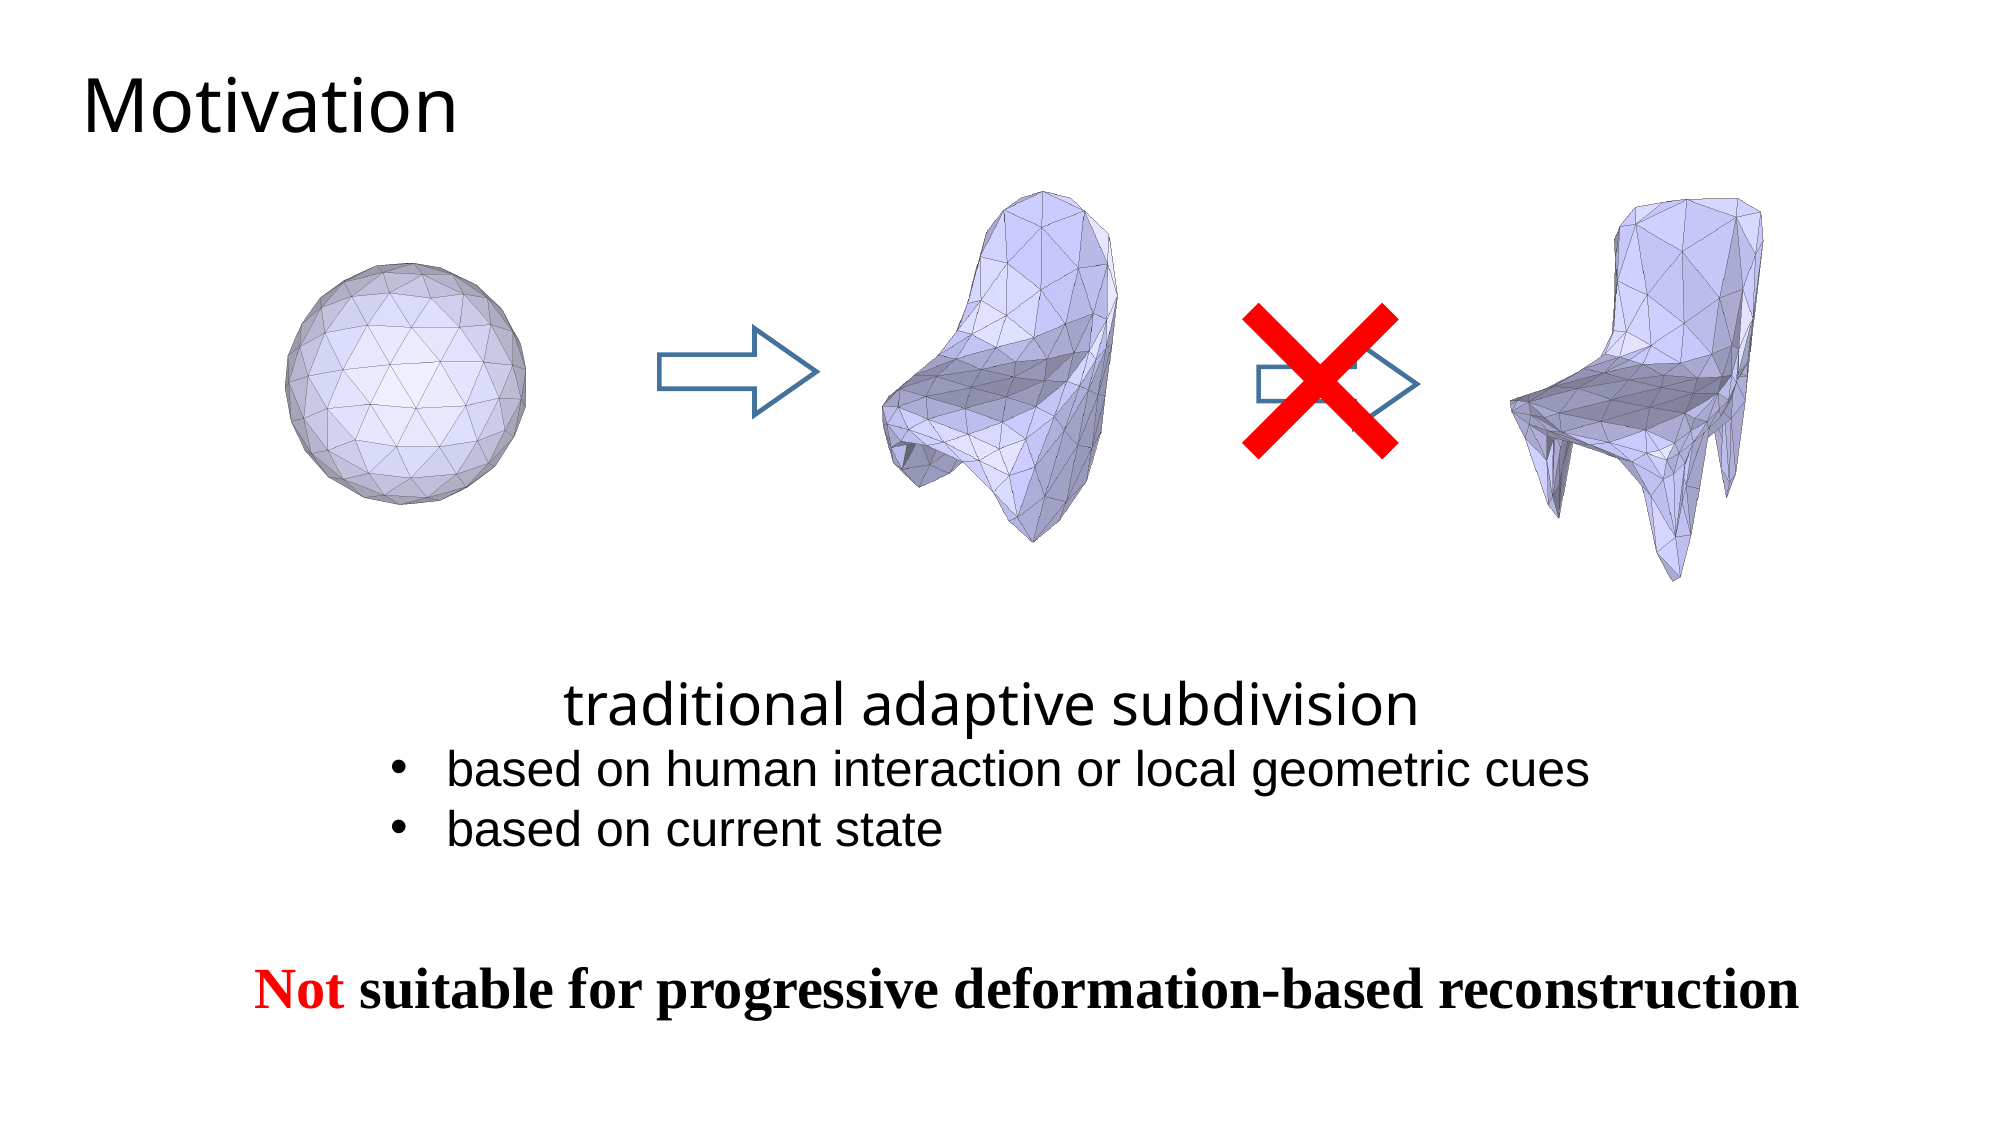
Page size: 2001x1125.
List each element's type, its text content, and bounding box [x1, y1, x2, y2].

text_box [1340, 350, 1419, 416]
picture [272, 246, 543, 522]
text_box Not suitable for progressive deformation-based reconstruction [165, 942, 1890, 1028]
text_box traditional adaptive subdivision based on human interaction or local geometric cues based on current state [375, 659, 1625, 864]
text_box Motivation [66, 42, 589, 174]
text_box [659, 185, 1127, 558]
text_box [1240, 301, 1401, 461]
text_box [1257, 365, 1301, 403]
picture [1483, 173, 1804, 625]
